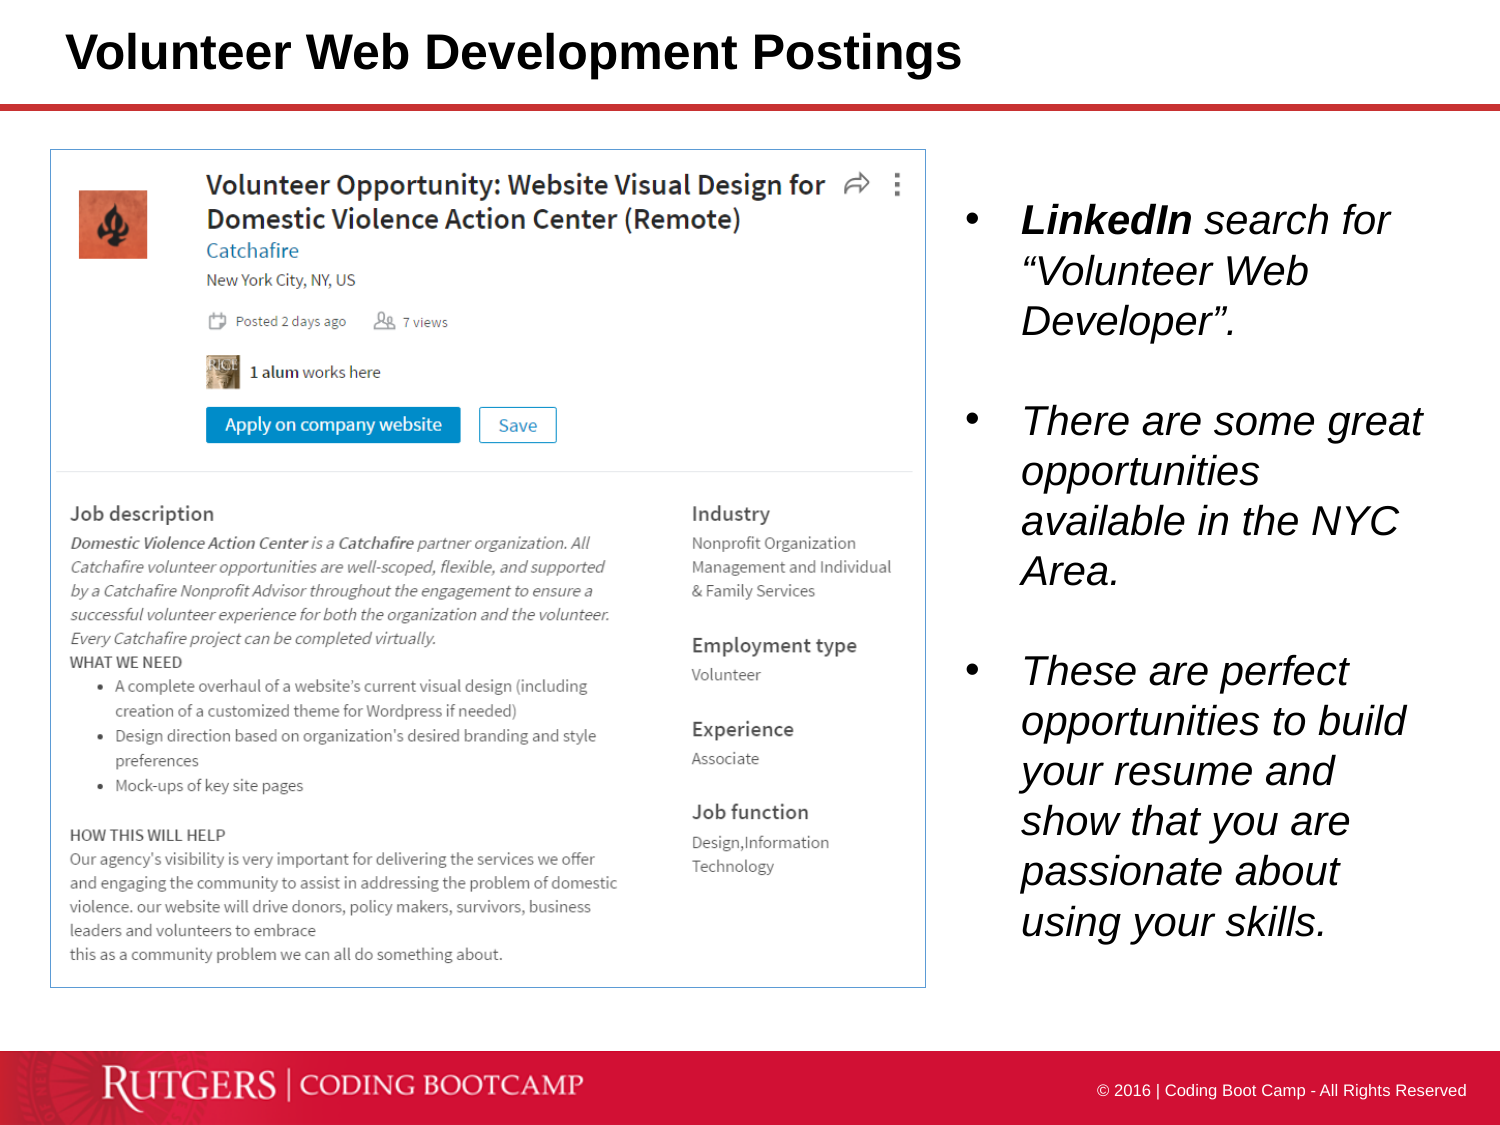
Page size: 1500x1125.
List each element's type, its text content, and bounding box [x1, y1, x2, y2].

picture [49, 149, 926, 988]
title Volunteer Web Development Postings [50, 0, 1263, 108]
text_box LinkedIn search for “Volunteer Web Developer”. There are some great opportunities available in the NYC Area. These are perfect opportunities to build your resume and show that you are passionate about using your skills. [950, 149, 1450, 988]
picture [0, 1051, 650, 1125]
